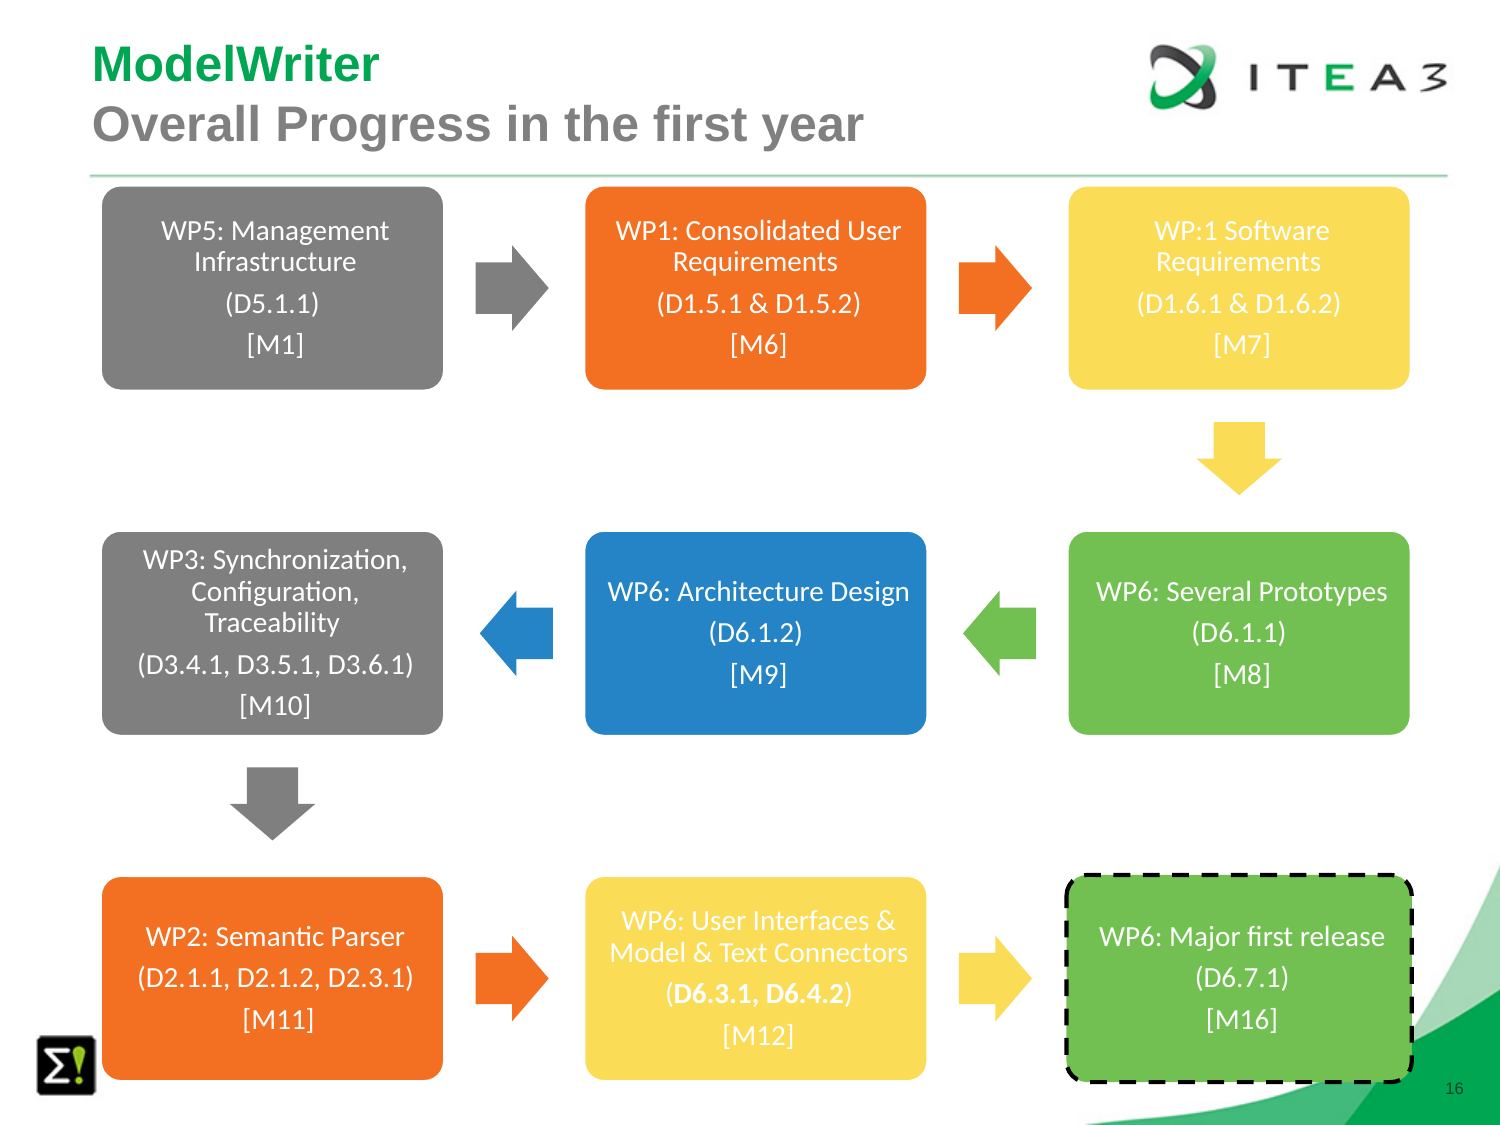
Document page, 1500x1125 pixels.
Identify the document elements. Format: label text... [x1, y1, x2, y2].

picture [0, 0, 1500, 1125]
title ModelWriter Overall Progress in the first year [76, 23, 1099, 160]
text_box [52, 184, 1459, 1083]
